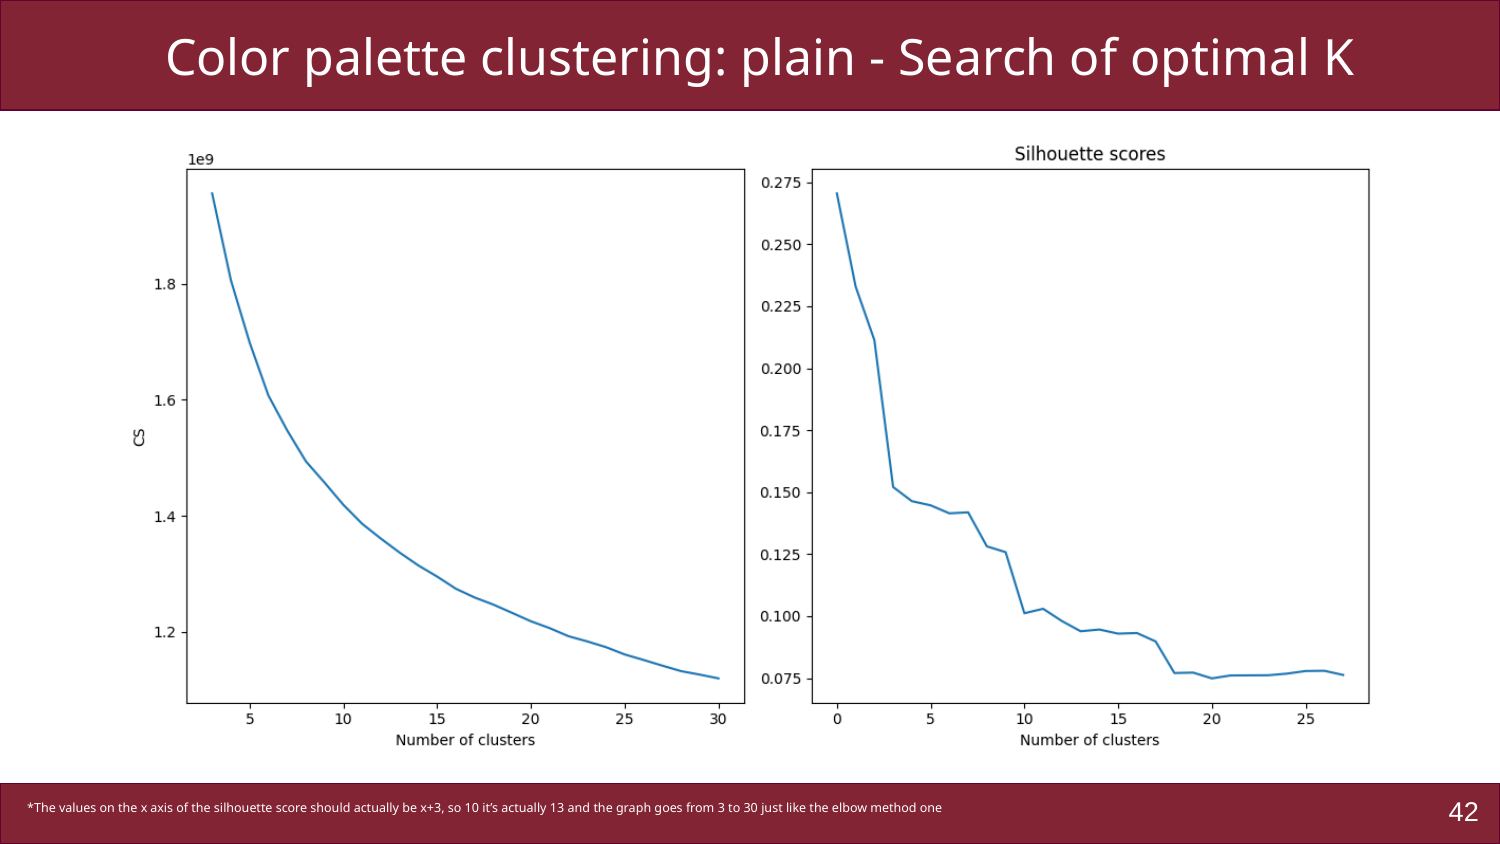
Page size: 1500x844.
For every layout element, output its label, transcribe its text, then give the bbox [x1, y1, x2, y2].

slide_number ‹#› [1403, 779, 1494, 844]
text_box [1494, 783, 1500, 844]
text_box [0, 783, 1403, 844]
picture [121, 134, 1379, 759]
text_box *The values on the x axis of the silhouette score should actually be x+3, so 10 it’s actually 13 and the graph goes from 3 to 30 just like the elbow method one [12, 788, 1304, 824]
text_box Color palette clustering: plain - Search of optimal K [0, 0, 1500, 111]
